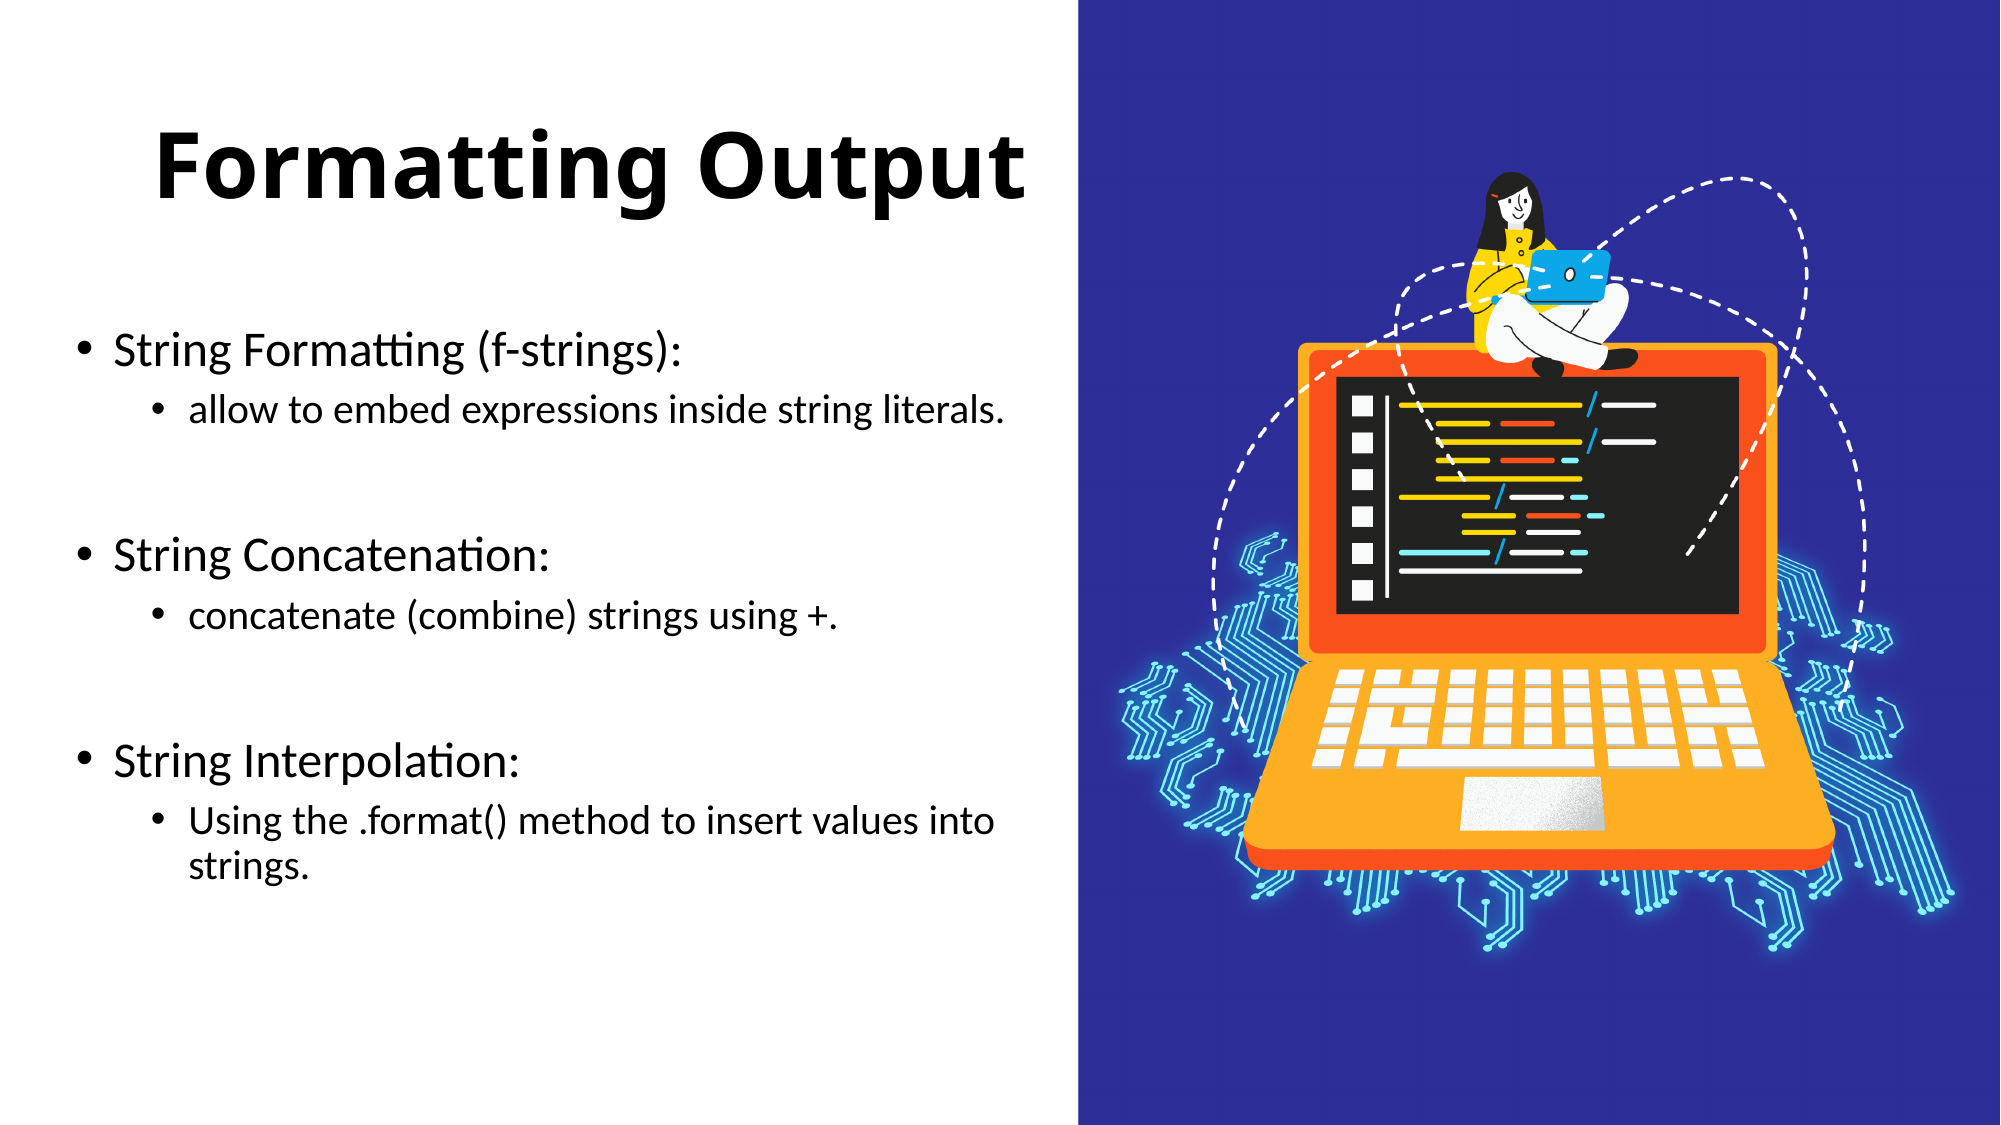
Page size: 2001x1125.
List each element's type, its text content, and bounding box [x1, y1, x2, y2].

picture [1078, 0, 2000, 1125]
title Formatting Output [137, 59, 1078, 278]
text_box String Formatting (f-strings): allow to embed expressions inside string literals. String Concatenation: concatenate (combine) strings using +. String Interpolation: Using the .format() method to insert values into strings. [60, 316, 1078, 1030]
